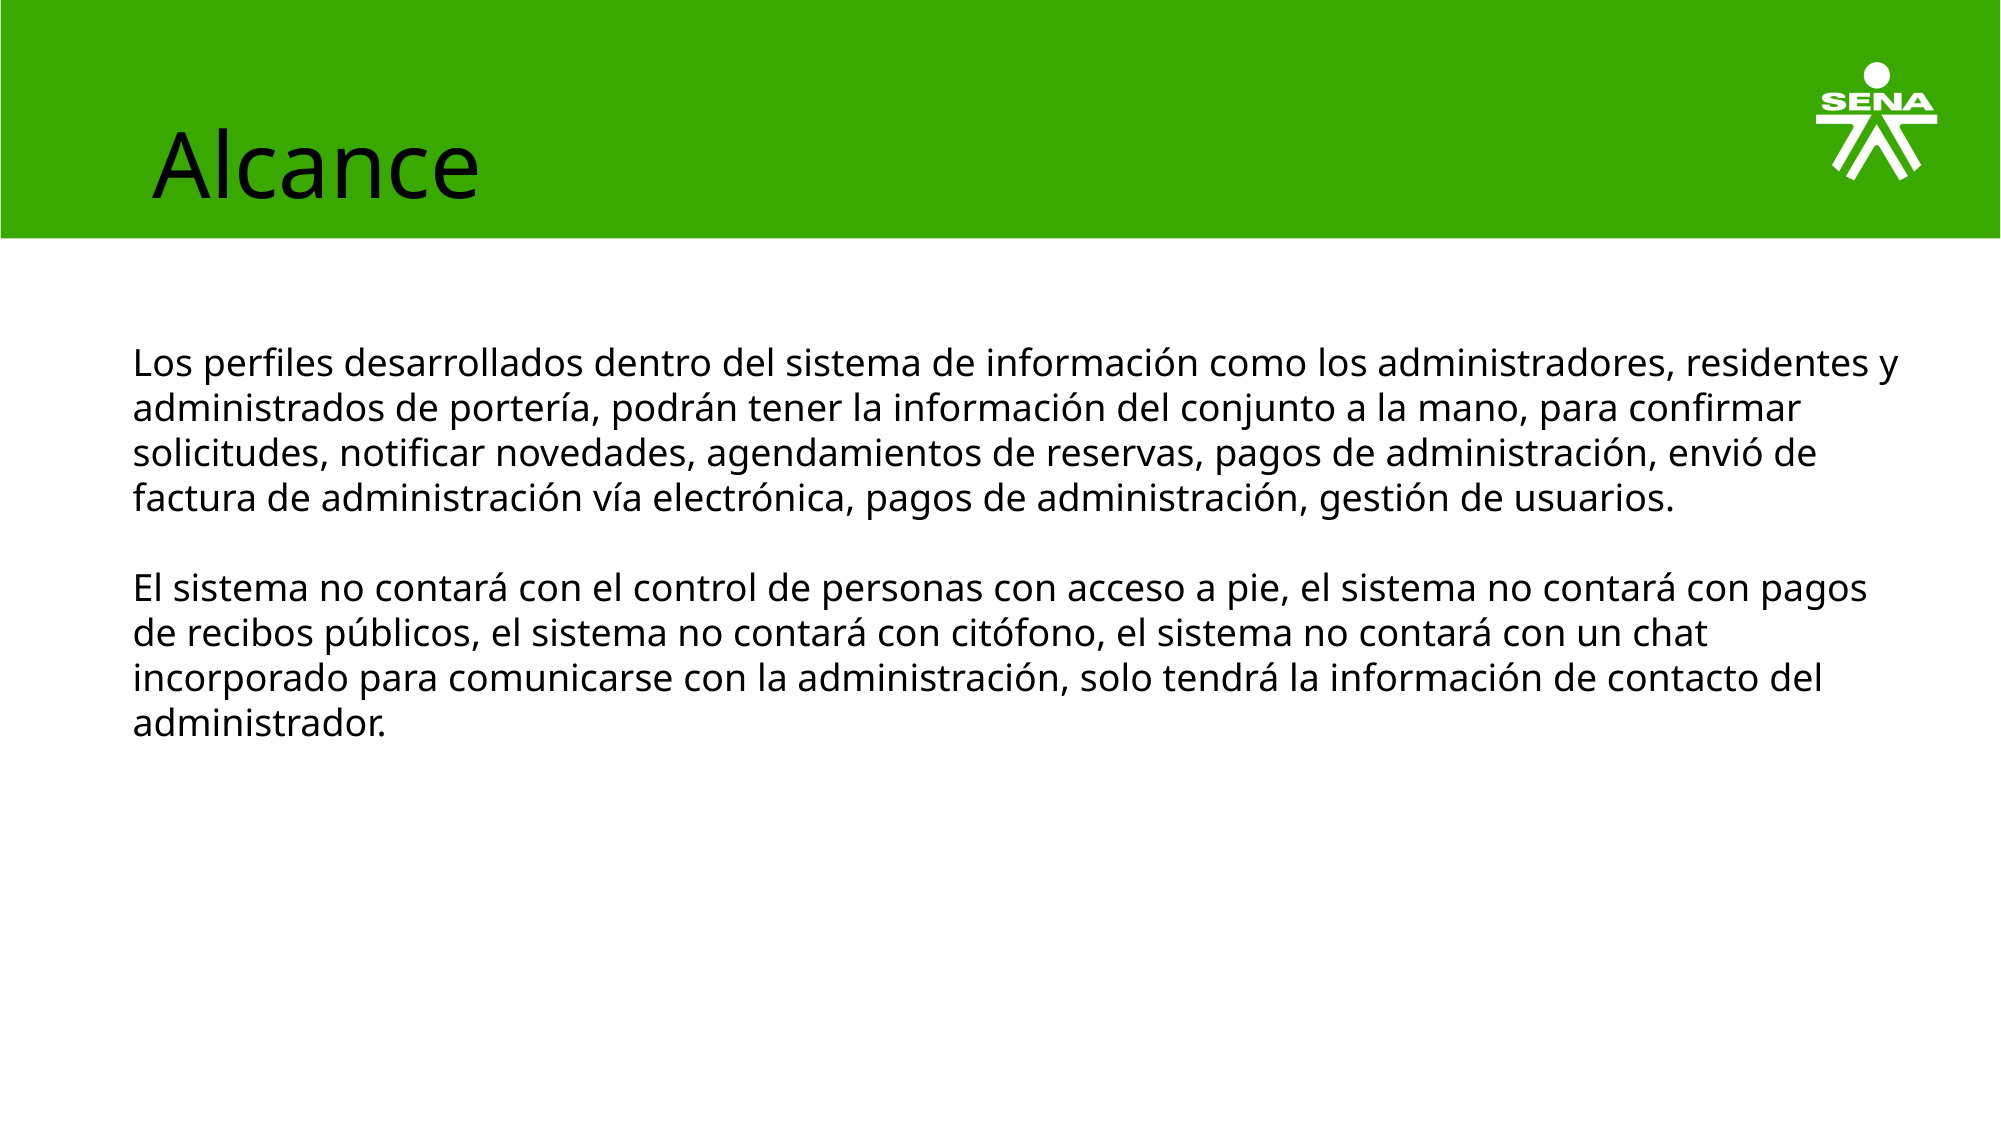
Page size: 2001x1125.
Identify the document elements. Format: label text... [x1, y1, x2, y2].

picture [0, 0, 2001, 1125]
text_box Los perfiles desarrollados dentro del sistema de información como los administradores, residentes y administrados de portería, podrán tener la información del conjunto a la mano, para confirmar solicitudes, notificar novedades, agendamientos de reservas, pagos de administración, envió de factura de administración vía electrónica, pagos de administración, gestión de usuarios. El sistema no contará con el control de personas con acceso a pie, el sistema no contará con pagos de recibos públicos, el sistema no contará con citófono, el sistema no contará con un chat incorporado para comunicarse con la administración, solo tendrá la información de contacto del administrador. [117, 331, 1929, 752]
title Alcance [137, 59, 1863, 278]
